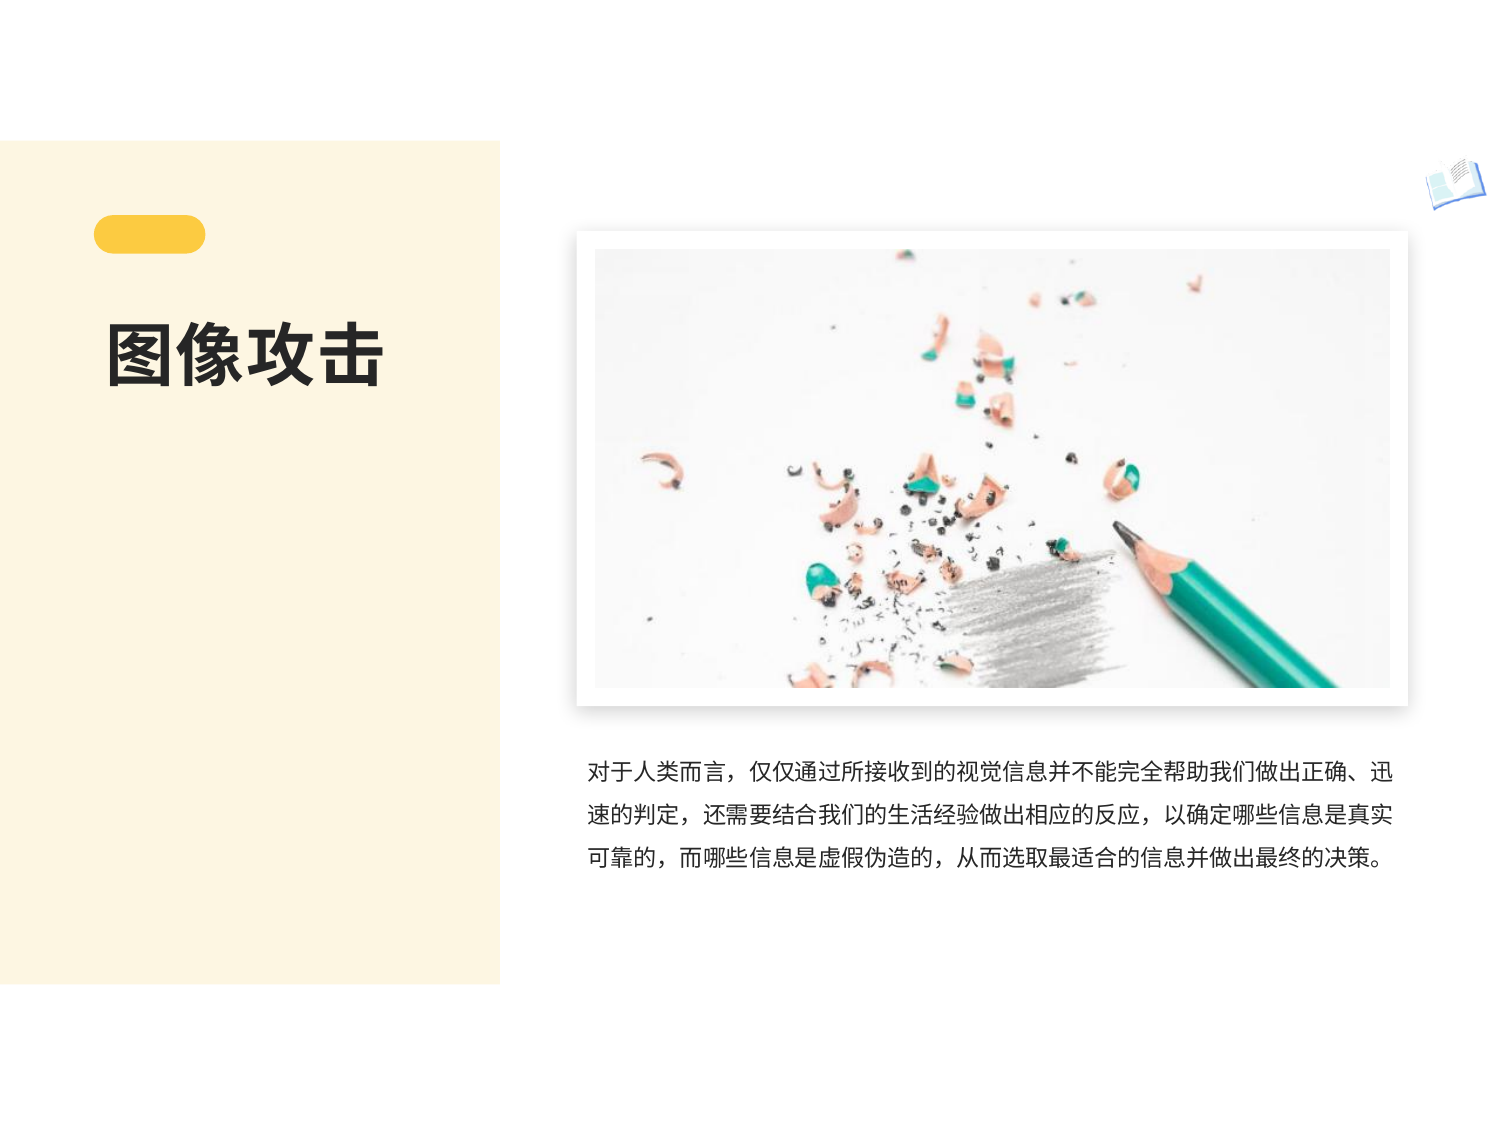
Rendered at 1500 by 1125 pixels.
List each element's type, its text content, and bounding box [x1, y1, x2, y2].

text_box 对于人类而言，仅仅通过所接收到的视觉信息并不能完全帮助我们做出正确、迅速的判定，还需要结合我们的生活经验做出相应的反应，以确定哪些信息是真实可靠的，而哪些信息是虚假伪造的，从而选取最适合的信息并做出最终的决策。 [576, 737, 1408, 891]
picture [558, 226, 1408, 709]
picture [1411, 140, 1500, 226]
text_box [0, 140, 501, 985]
text_box [92, 214, 207, 255]
text_box 图像攻击 [93, 285, 426, 788]
